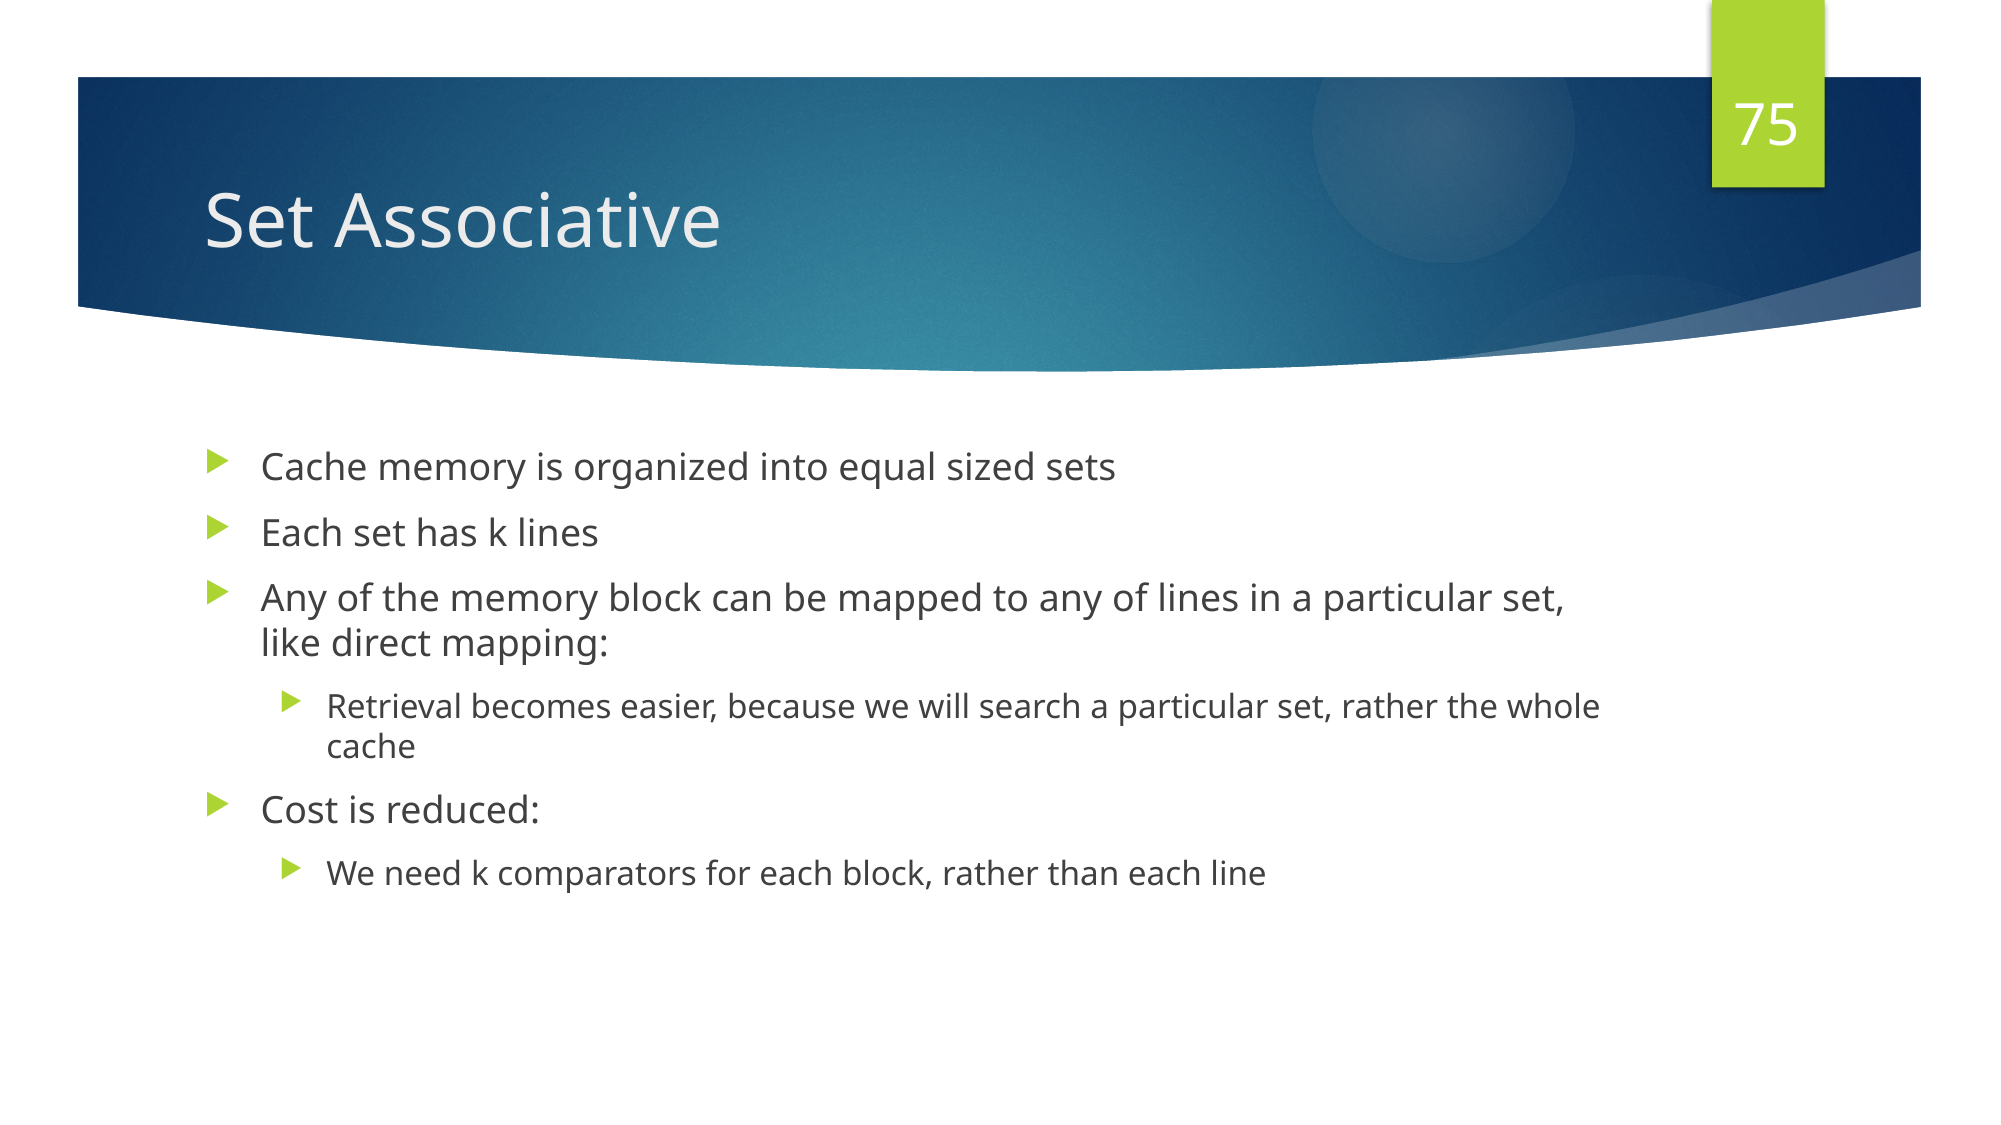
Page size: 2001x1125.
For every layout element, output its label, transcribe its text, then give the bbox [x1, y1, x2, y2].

slide_number 75 [1698, 48, 1836, 175]
list Cache memory is organized into equal sized sets Each set has k lines Any of the memory block can be mapped to any of lines in a particular set, like direct mapping: Retrieval becomes easier, because we will search a particular set, rather the whole cache Cost is reduced: We need k comparators for each block, rather than each line [189, 435, 1627, 996]
title Set Associative [189, 159, 1627, 276]
